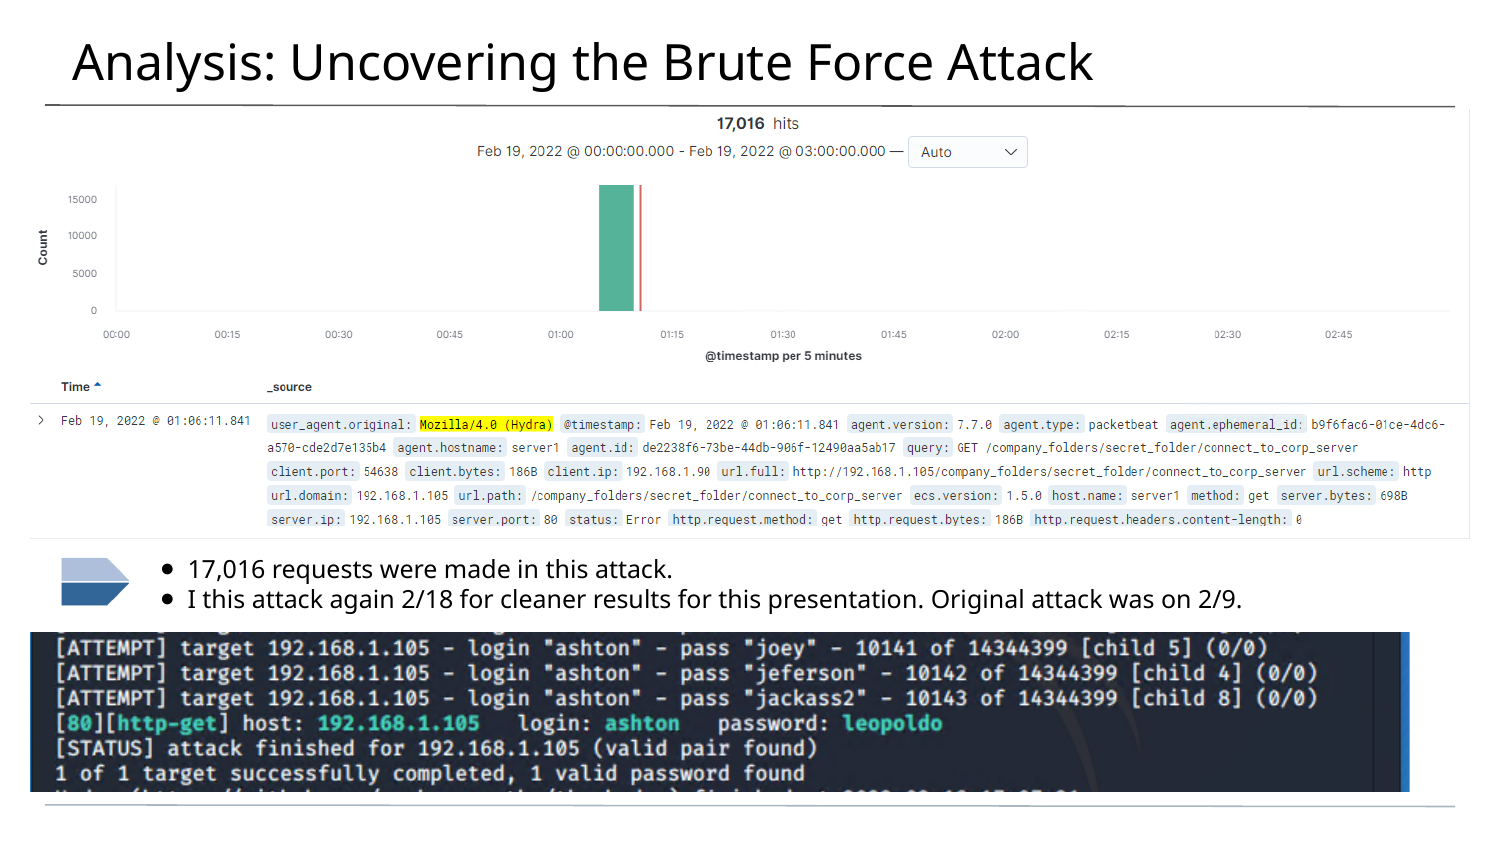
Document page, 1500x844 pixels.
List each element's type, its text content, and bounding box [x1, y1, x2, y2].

picture [29, 109, 1471, 539]
title Analysis: Uncovering the Brute Force Attack [0, 0, 1500, 88]
subtitle 17,016 requests were made in this attack. I this attack again 2/18 for cleaner results for this presentation. Original attack was on 2/9. [59, 546, 1470, 698]
picture [59, 552, 130, 608]
picture [29, 632, 1410, 793]
